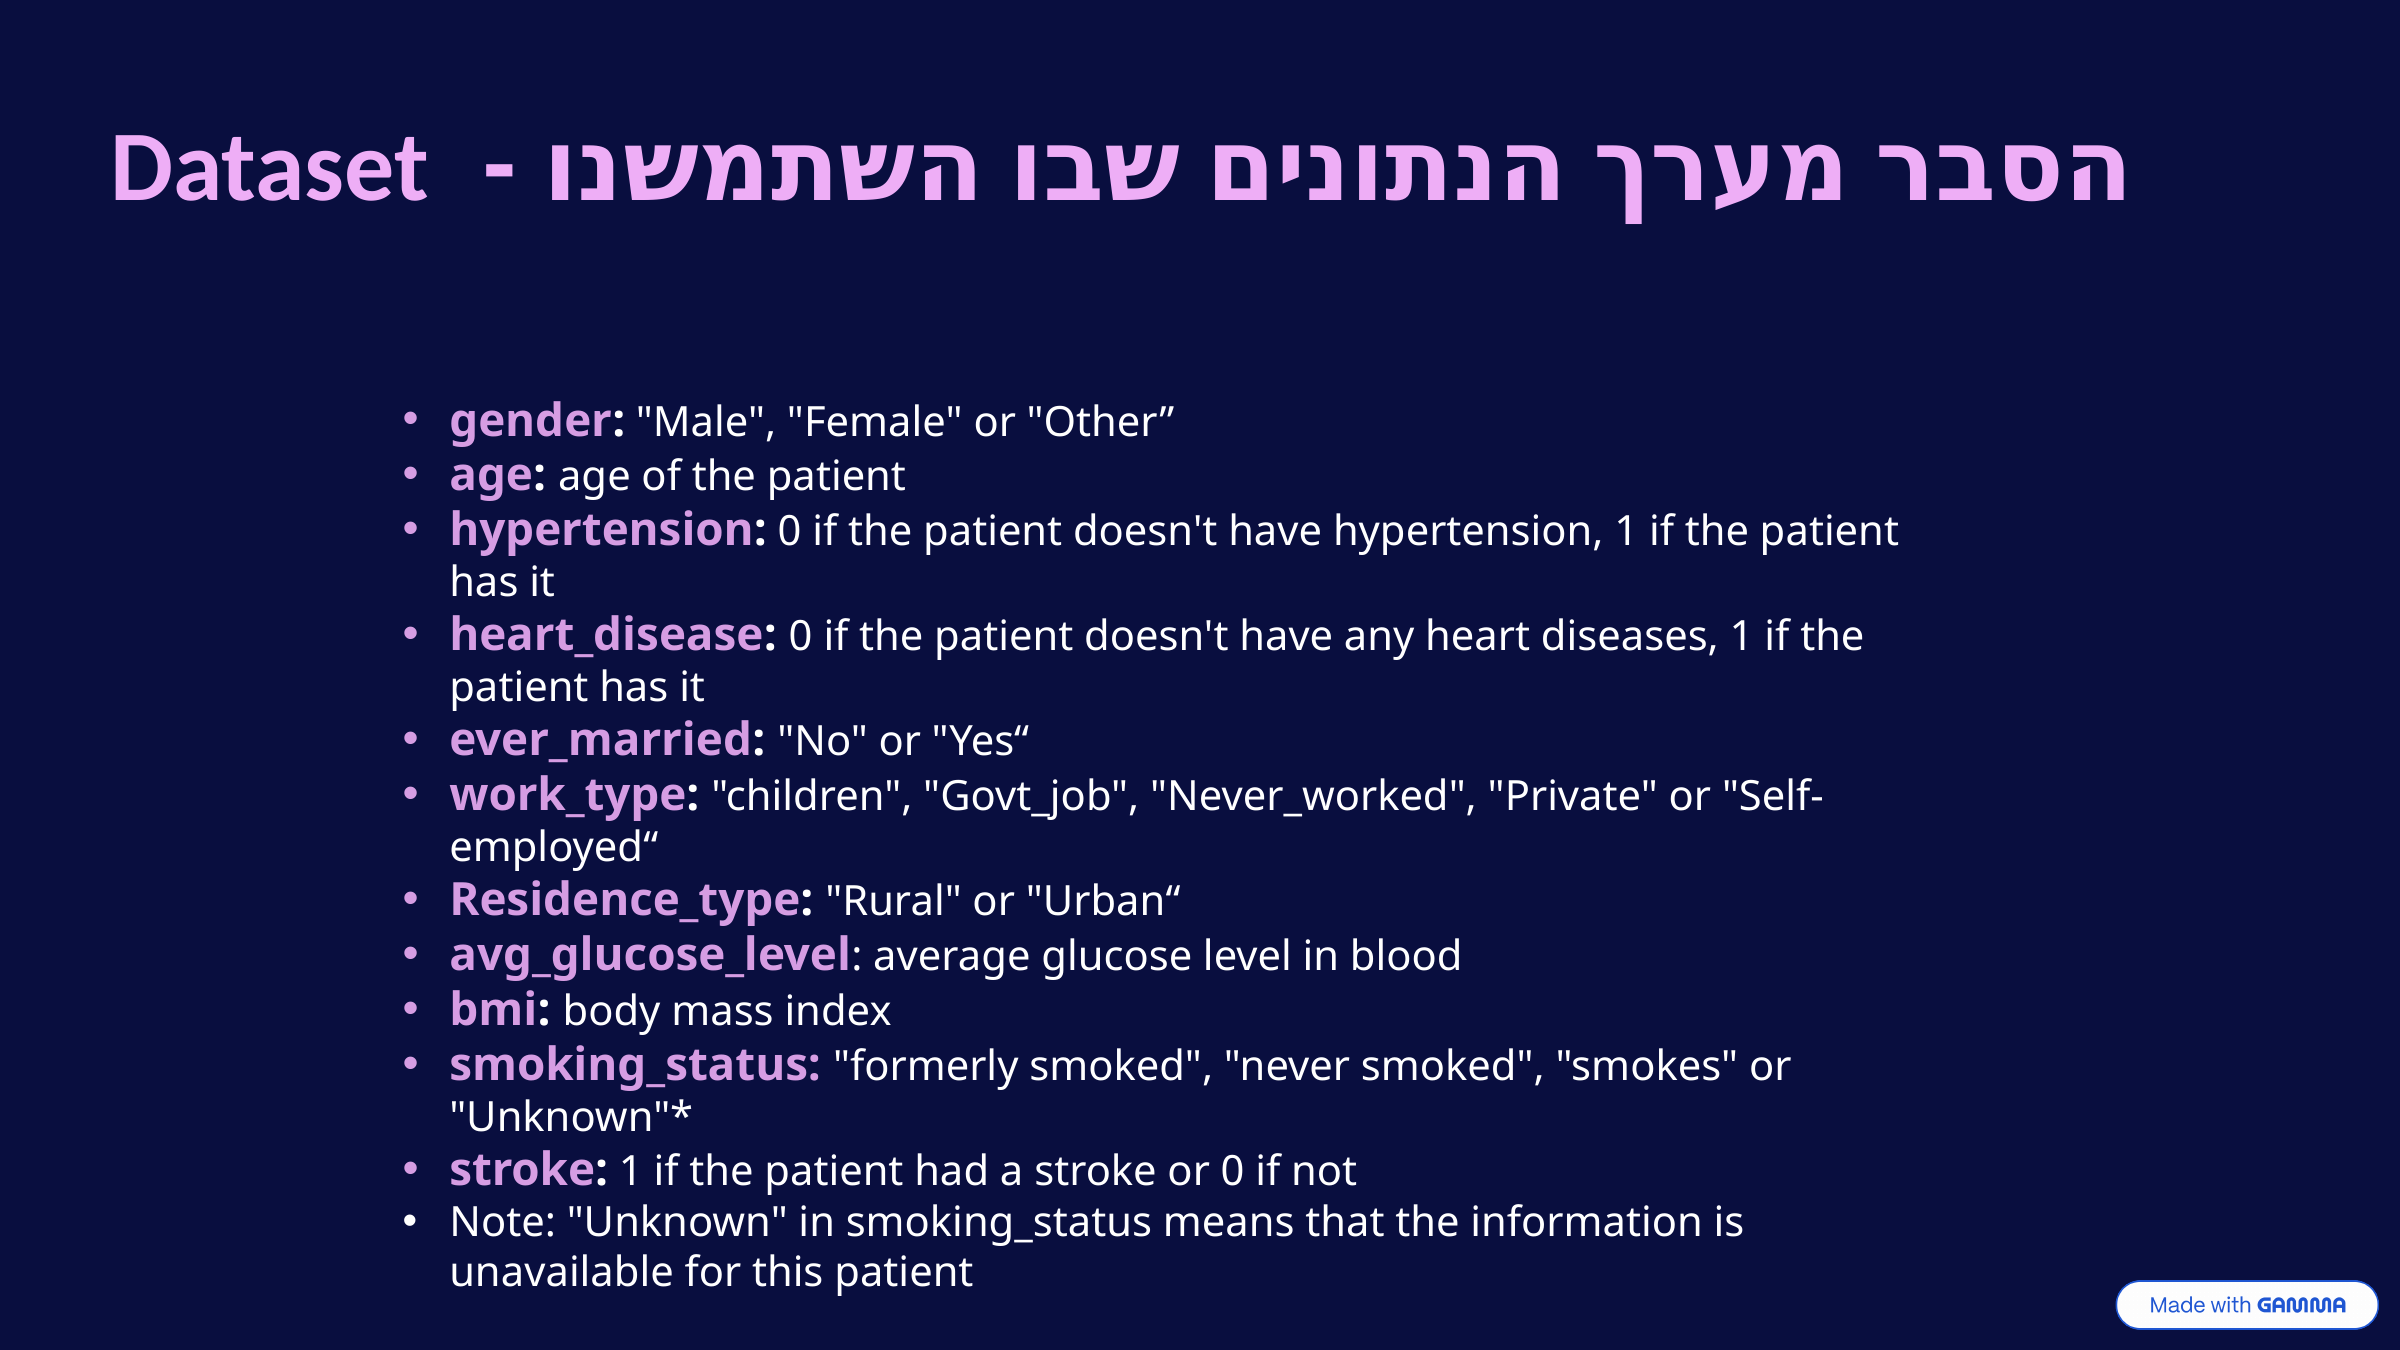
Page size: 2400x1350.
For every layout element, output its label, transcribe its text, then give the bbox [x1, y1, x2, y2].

text_box הסבר מערך הנתונים שבו השתמשנו - Dataset [1110, 163, 2135, 280]
text_box gender: "Male", "Female" or "Other” age: age of the patient hypertension: 0 if the patient doesn't have hypertension, 1 if the patient has it heart_disease: 0 if the patient doesn't have any heart diseases, 1 if the patient has it ever_married: "No" or "Yes“ work_type: "children", "Govt_job", "Never_worked", "Private" or "Self-employed“ Residence_type: "Rural" or "Urban“ avg_glucose_level: average glucose level in blood bmi: body mass index smoking_status: "formerly smoked", "never smoked", "smokes" or "Unknown"* stroke: 1 if the patient had a stroke or 0 if not Note: "Unknown" in smoking_status means that the information is unavailable for this patient [387, 382, 1948, 1350]
picture [2106, 1271, 2389, 1339]
